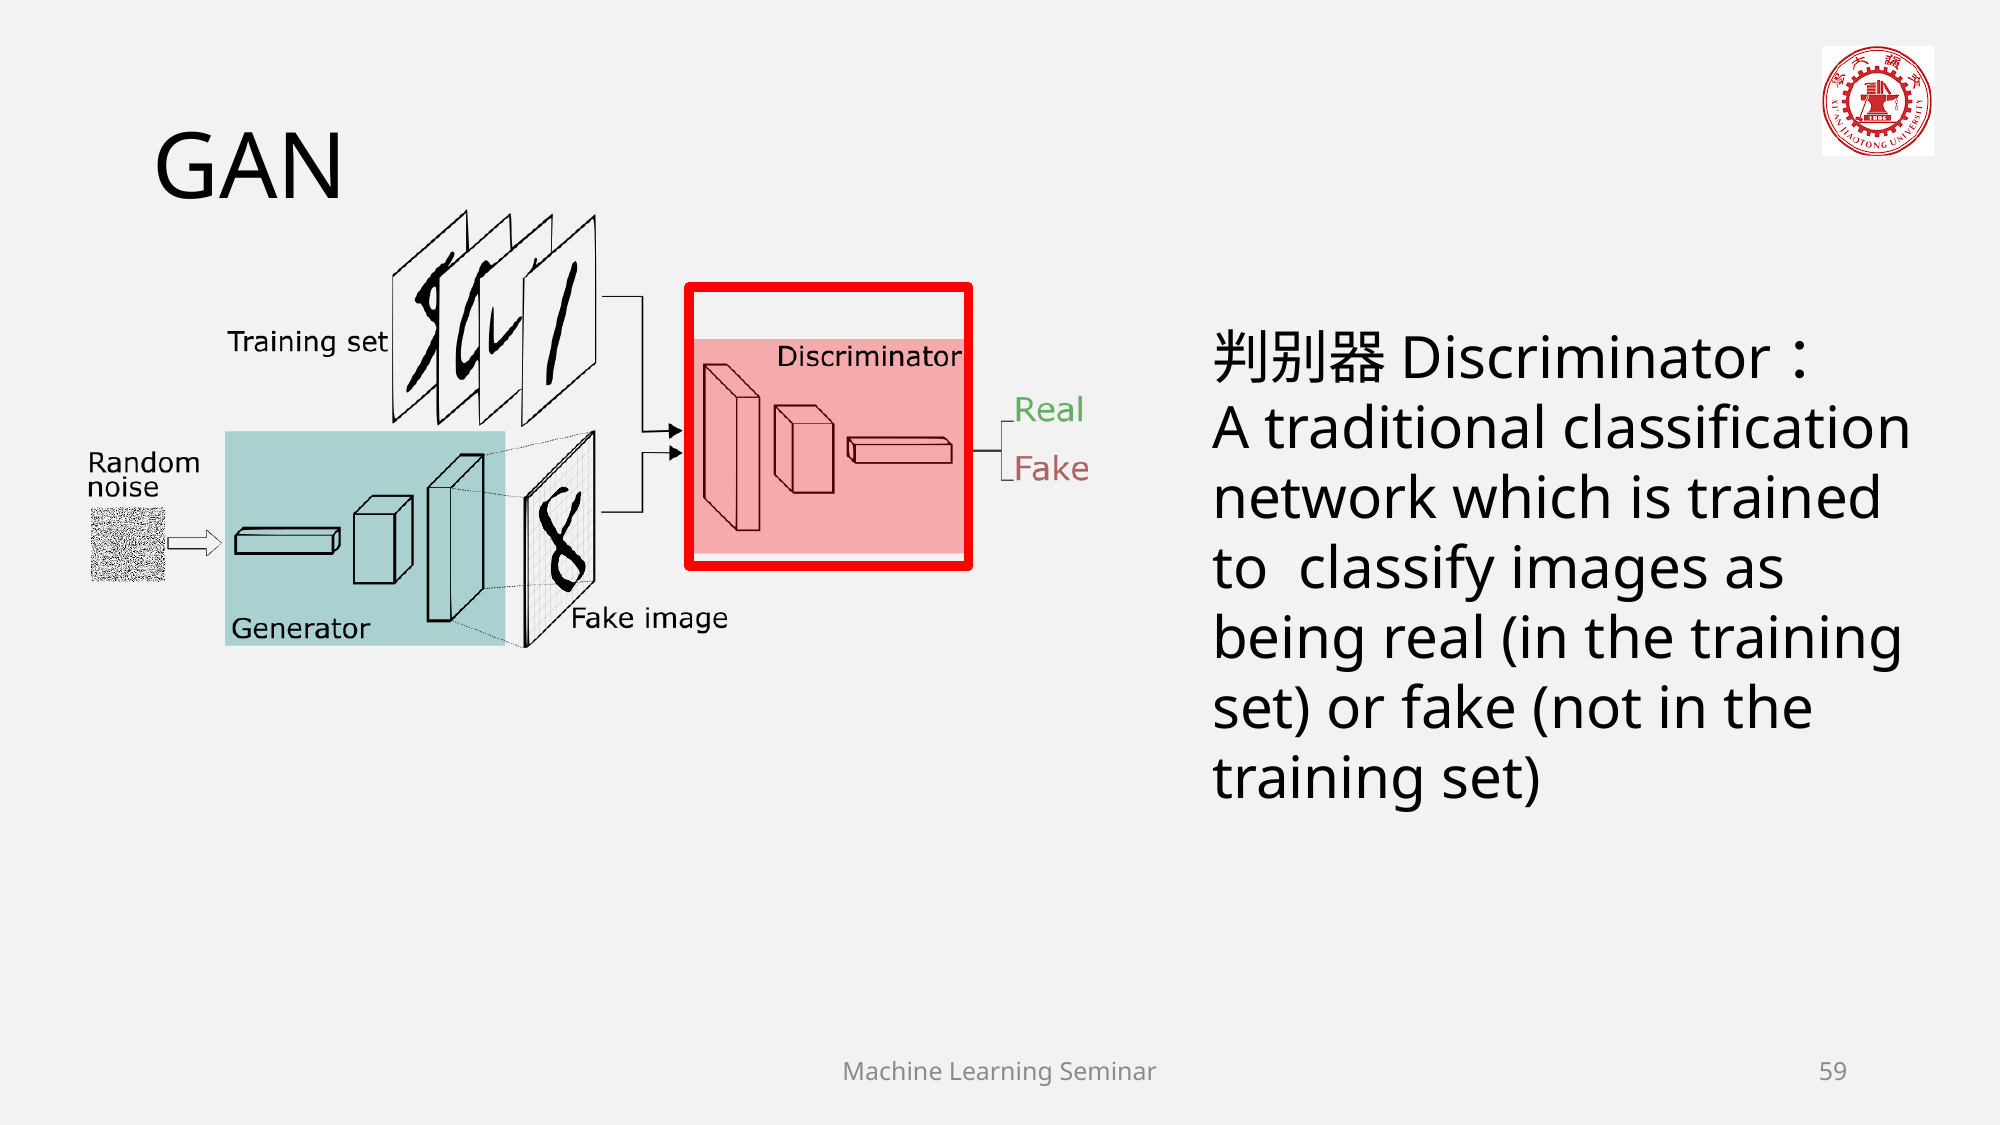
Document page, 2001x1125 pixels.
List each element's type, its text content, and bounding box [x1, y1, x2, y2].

title GAN [137, 59, 1863, 278]
picture [82, 209, 1088, 648]
slide_number 59 [1412, 1042, 1863, 1103]
picture [1822, 46, 1935, 156]
text_box 判别器Discriminator： A traditional classification network which is trained to classify images as being real (in the training set) or fake (not in the training set) [1197, 312, 1952, 818]
footer Machine Learning Seminar [662, 1042, 1338, 1103]
